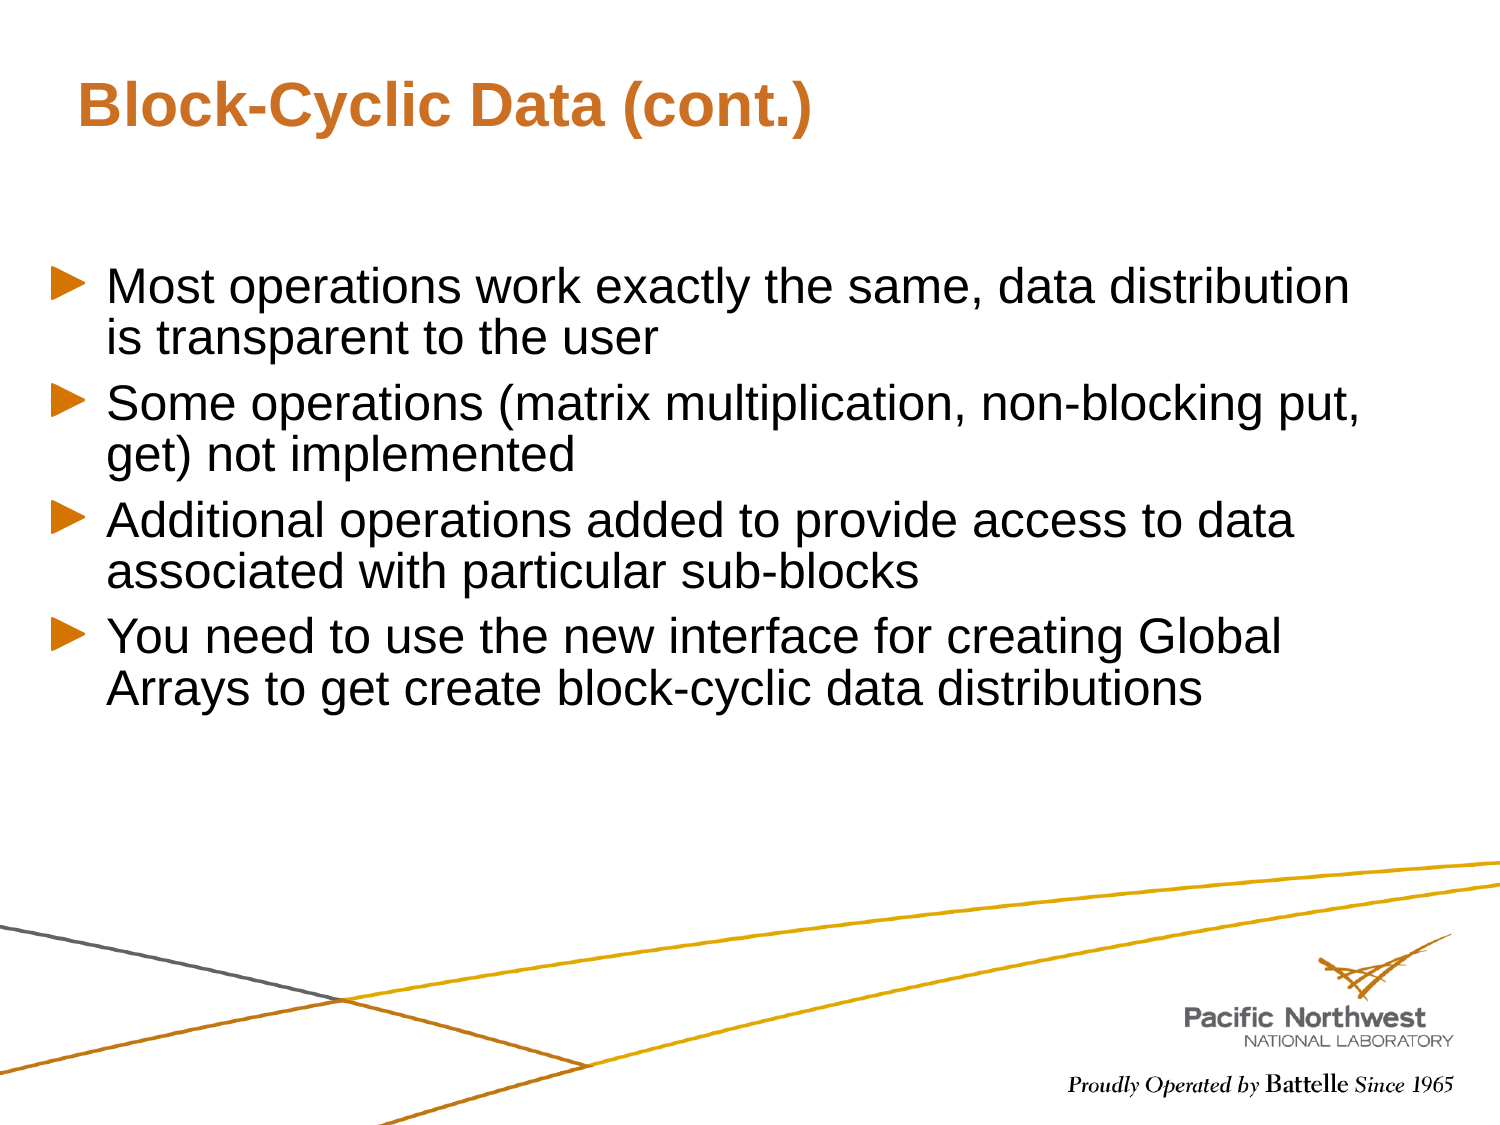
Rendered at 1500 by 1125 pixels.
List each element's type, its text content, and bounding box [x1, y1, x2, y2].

list Most operations work exactly the same, data distribution is transparent to the user Some operations (matrix multiplication, non-blocking put, get) not implemented Additional operations added to provide access to data associated with particular sub-blocks You need to use the new interface for creating Global Arrays to get create block-cyclic data distributions [49, 262, 1363, 1101]
picture [50, 265, 86, 301]
picture [0, 843, 1500, 1125]
picture [50, 616, 86, 652]
title Block-Cyclic Data (cont.) [77, 75, 1424, 238]
picture [50, 382, 86, 418]
picture [50, 499, 86, 535]
